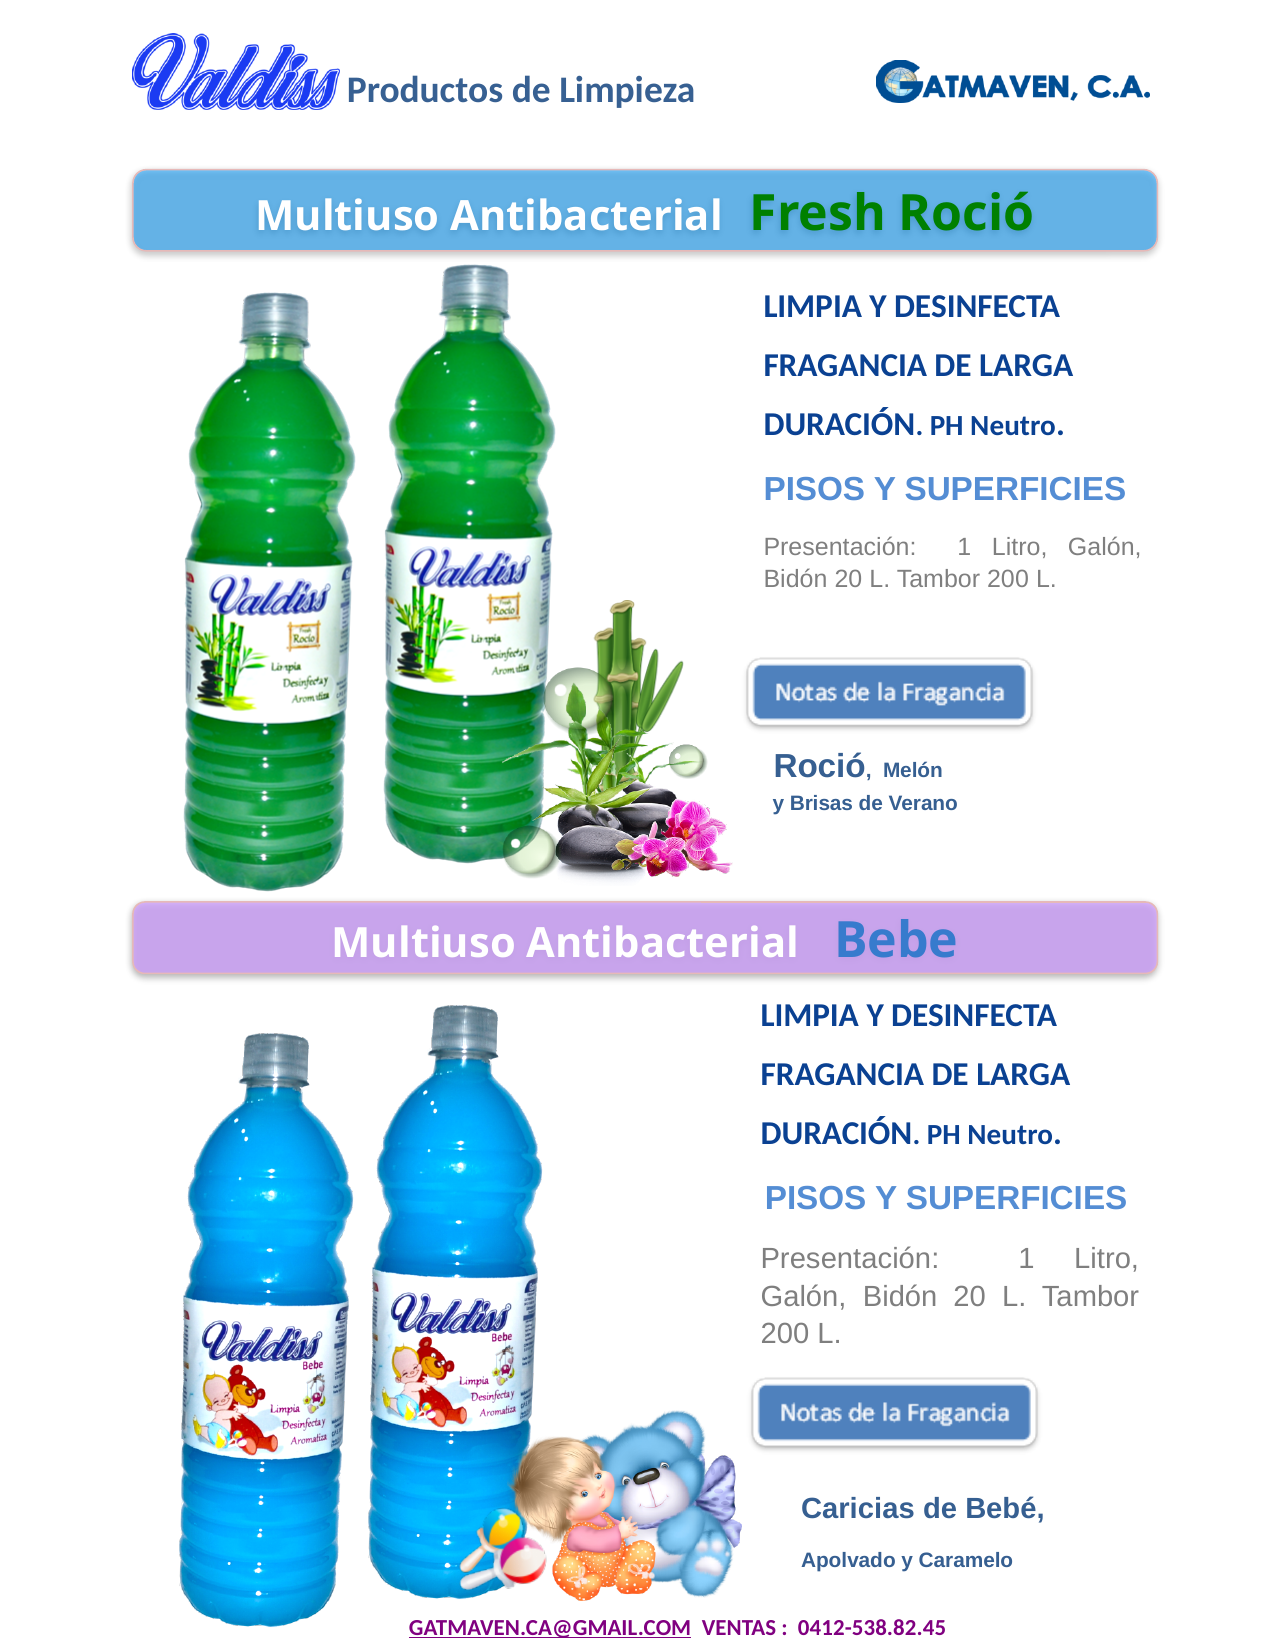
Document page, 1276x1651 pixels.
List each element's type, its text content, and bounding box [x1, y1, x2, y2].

table_header LIMPIA Y DESINFECTA FRAGANCIA DE LARGA DURACIÓN. PH Neutro. PISOS Y SUPERFICIES Presentación: 1 Litro, Galón, Bidón 20 L. Tambor 200 L. [746, 997, 1154, 1384]
picture [740, 655, 1041, 737]
table_header Caricias de Bebé, Apolvado y Caramelo [775, 1487, 1086, 1577]
table_header Roció, Melón [740, 741, 1090, 835]
picture [876, 59, 1150, 103]
table_header LIMPIA Y DESINFECTA FRAGANCIA DE LARGA DURACIÓN. PH Neutro. PISOS Y SUPERFICIES Presentación: 1 Litro, Galón, Bidón 20 L. Tambor 200 L. [749, 288, 1157, 719]
text_box y Brisas de Verano [745, 782, 1013, 823]
text_box Multiuso Antibacterial Bebe [132, 901, 1159, 975]
text_box GATMAVEN.CA@GMAIL.COM VENTAS : 0412-538.82.45 [394, 1604, 962, 1647]
picture [171, 997, 743, 1635]
picture [175, 283, 367, 901]
picture [374, 255, 733, 887]
picture [132, 33, 340, 110]
picture [745, 1376, 1047, 1458]
text_box Productos de Limpieza [338, 57, 720, 117]
text_box Multiuso Antibacterial Fresh Roció [132, 168, 1159, 252]
